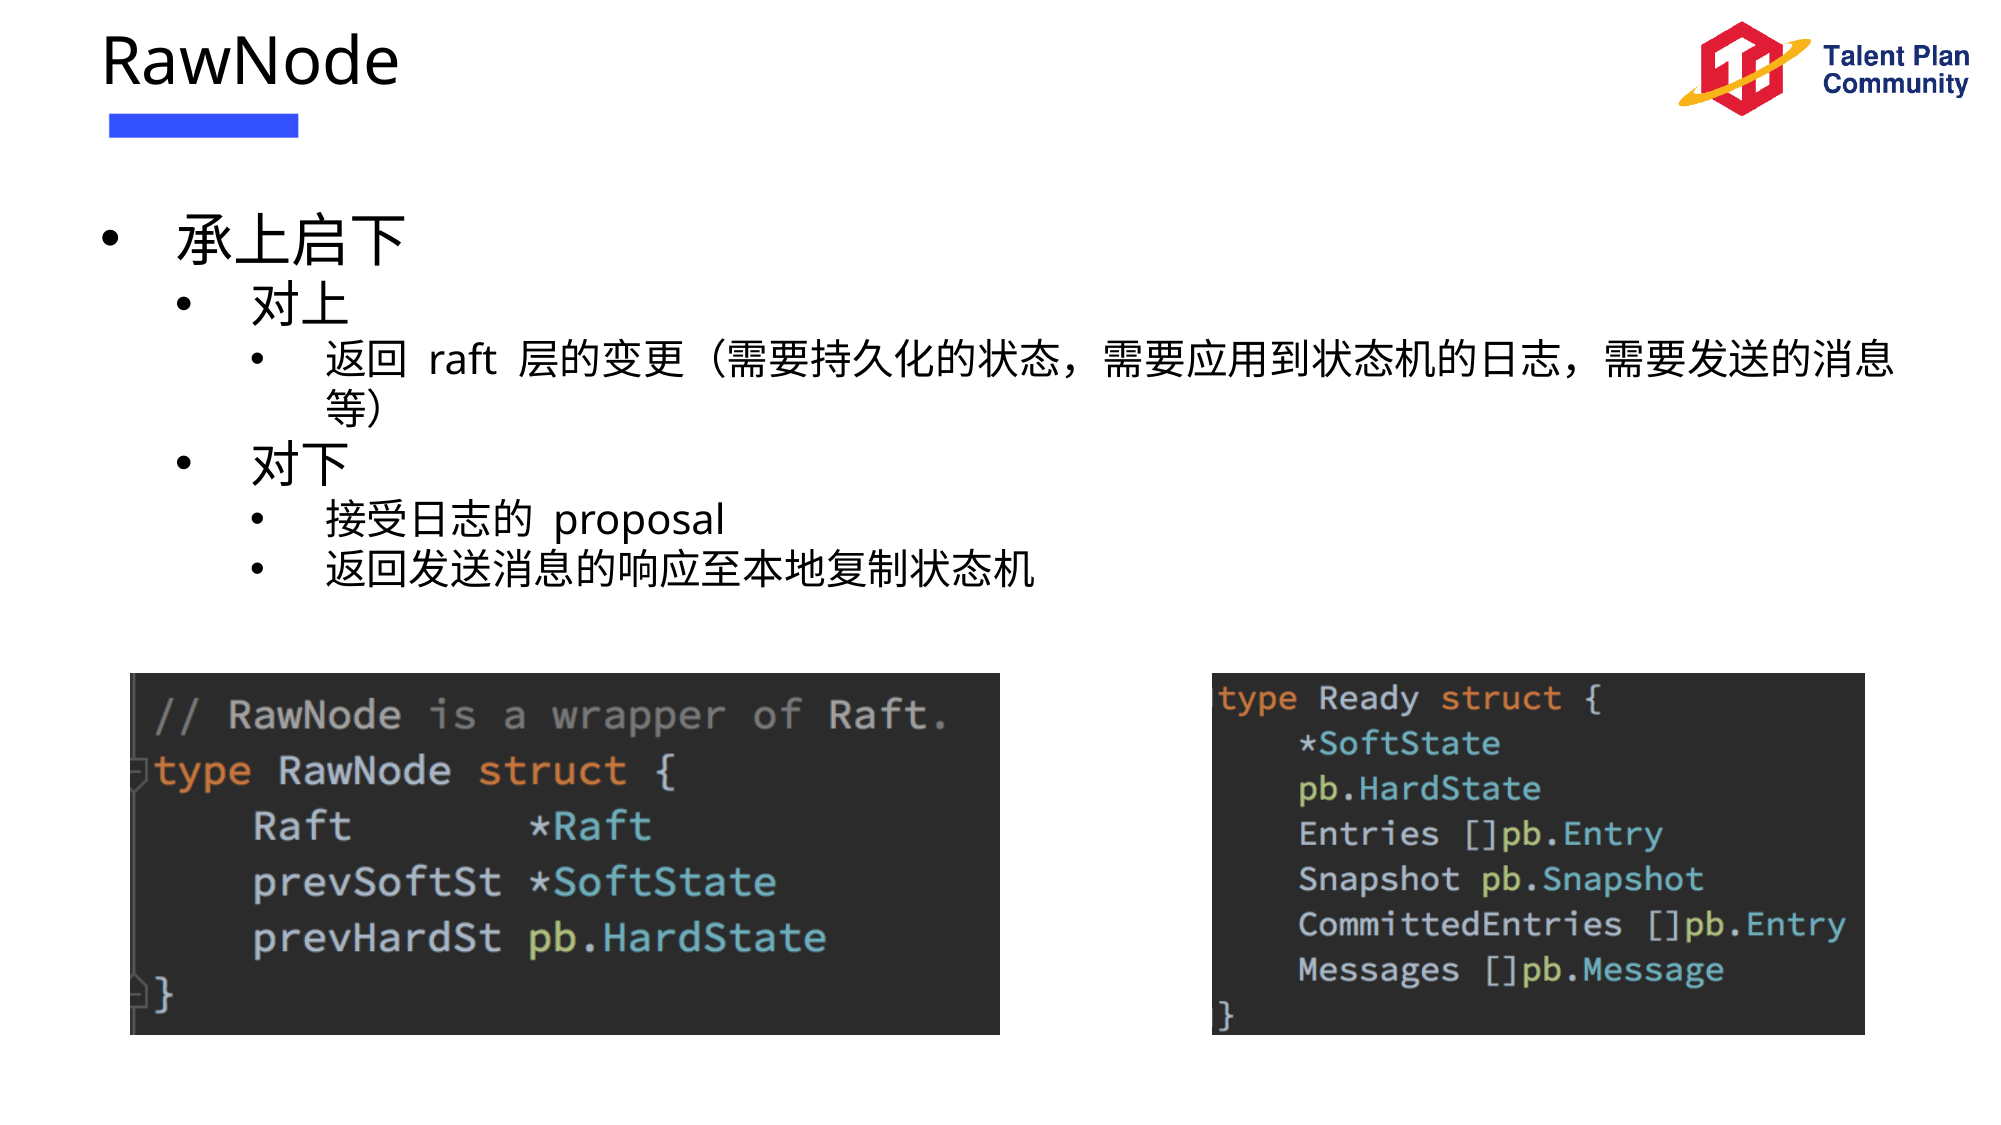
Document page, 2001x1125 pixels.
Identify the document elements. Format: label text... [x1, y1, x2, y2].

text_box 承上启下 对上 返回 raft 层的变更（需要持久化的状态，需要应用到状态机的日志，需要发送的消息等） 对下 接受日志的 proposal 返回发送消息的响应至本地复制状态机 [85, 195, 1974, 601]
picture [1212, 673, 1865, 1035]
picture [0, 90, 347, 162]
picture [130, 673, 1001, 1035]
picture [1644, 0, 2000, 136]
text_box RawNode [85, 10, 984, 106]
